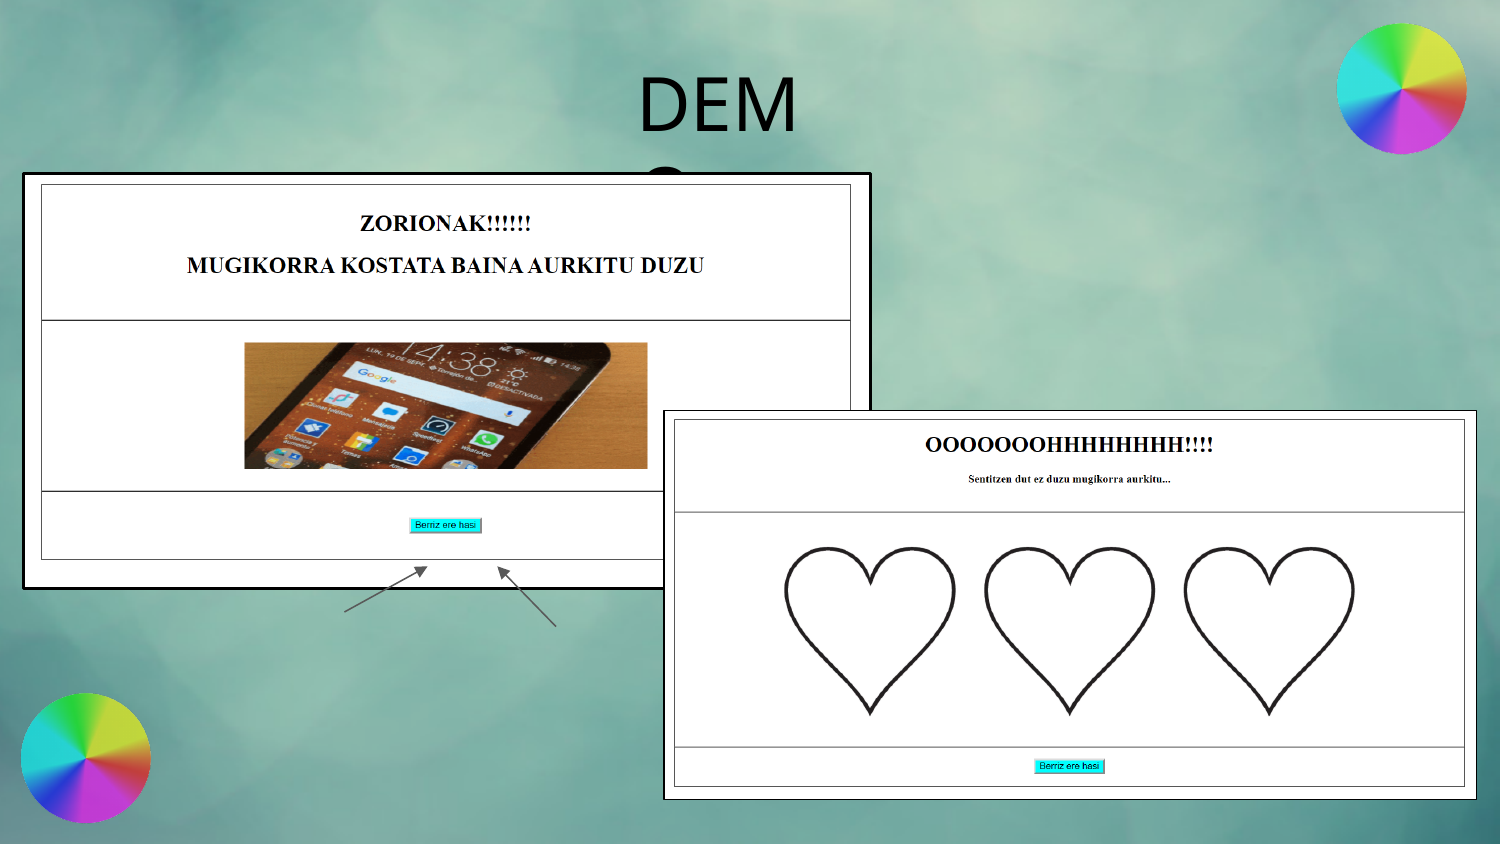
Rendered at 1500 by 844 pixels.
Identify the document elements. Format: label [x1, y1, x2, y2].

picture [0, 0, 1500, 844]
text_box [497, 566, 557, 627]
text_box [344, 565, 428, 613]
